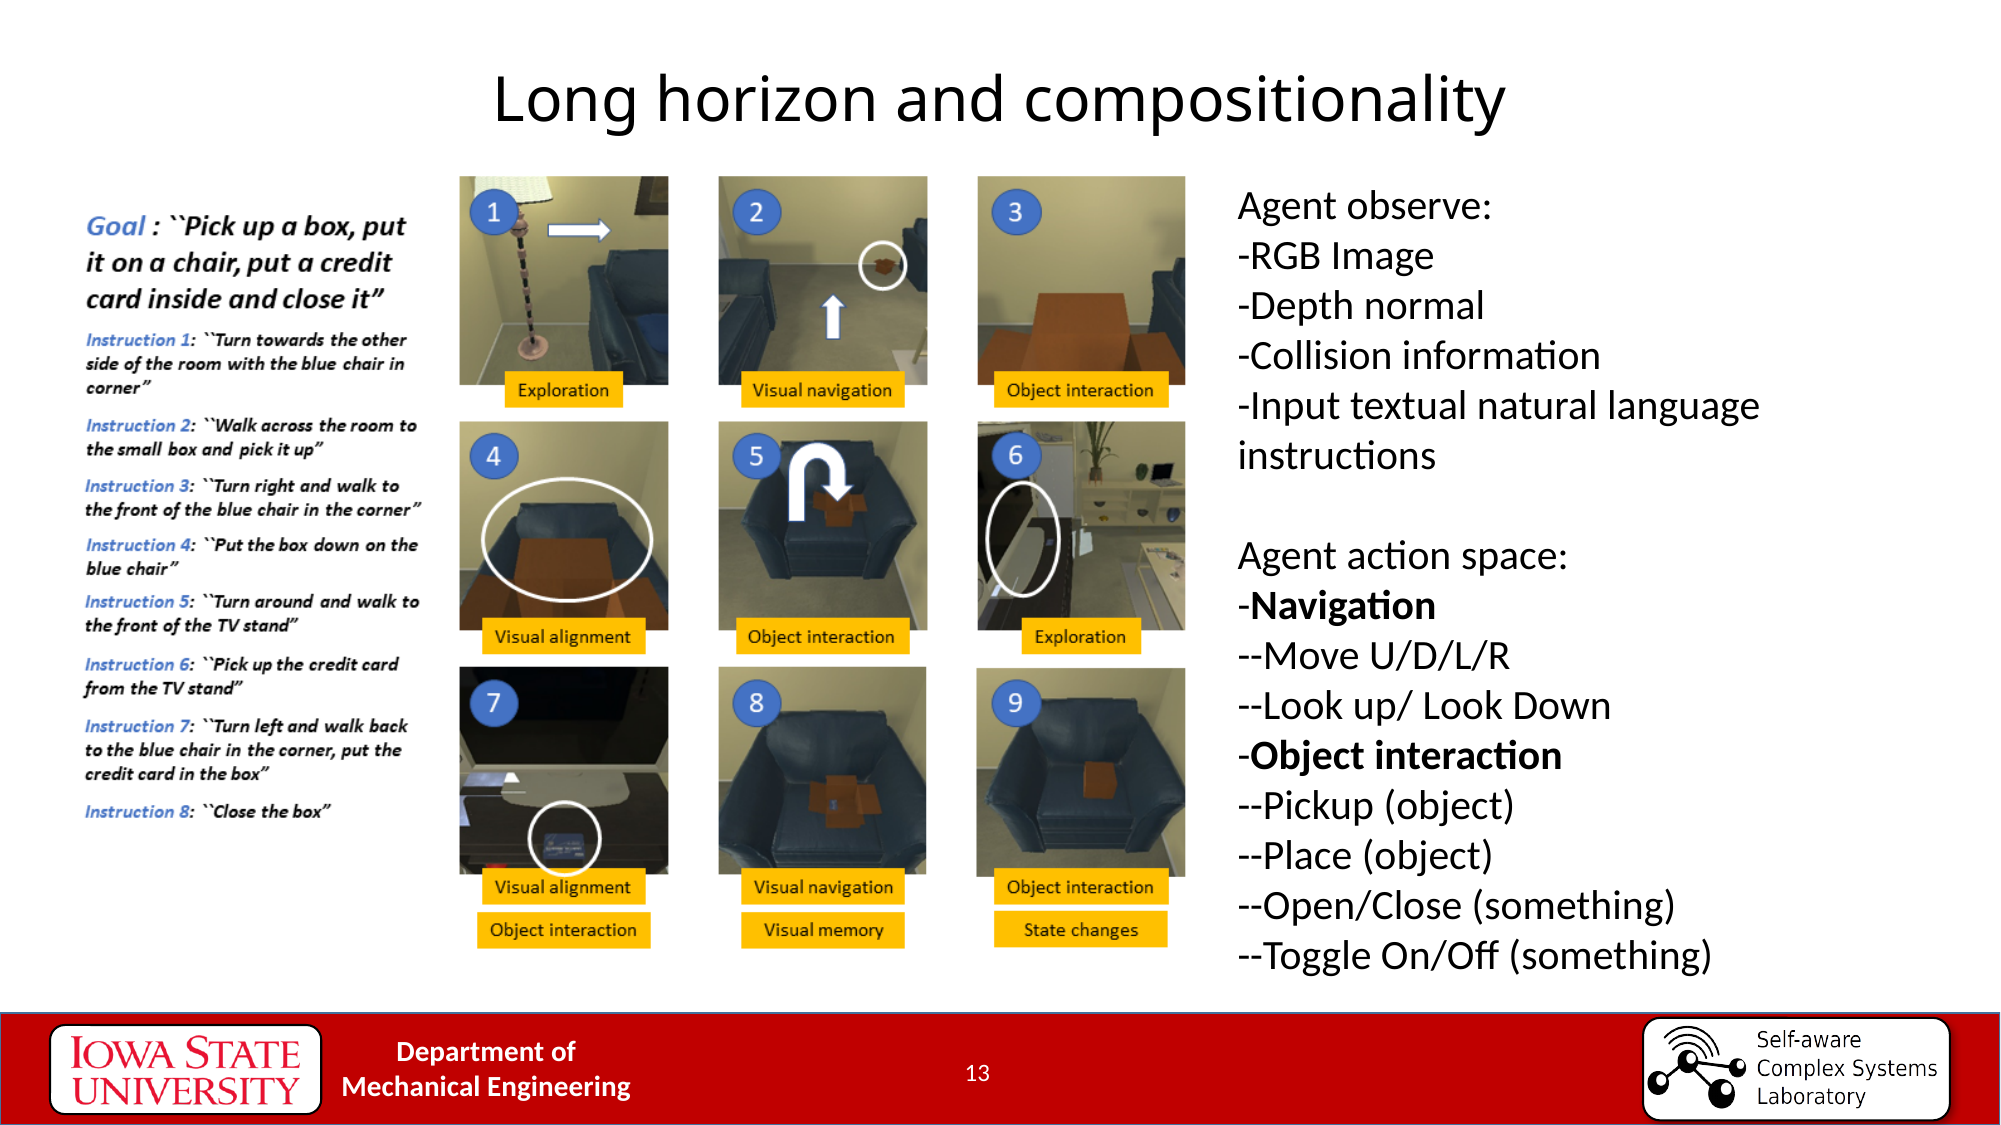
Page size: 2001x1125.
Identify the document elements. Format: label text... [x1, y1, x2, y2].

title Long horizon and compositionality [137, 59, 1863, 143]
picture [56, 170, 1203, 955]
slide_number 13 [752, 1042, 1203, 1102]
text_box Agent observe: -RGB Image -Depth normal -Collision information -Input textual natural language instructions Agent action space: -Navigation --Move U/D/L/R --Look up/ Look Down -Object interaction --Pickup (object) --Place (object) --Open/Close (something) --Toggle On/Off (something) [1222, 170, 1892, 986]
picture [1641, 1020, 1943, 1116]
picture [71, 1035, 300, 1105]
